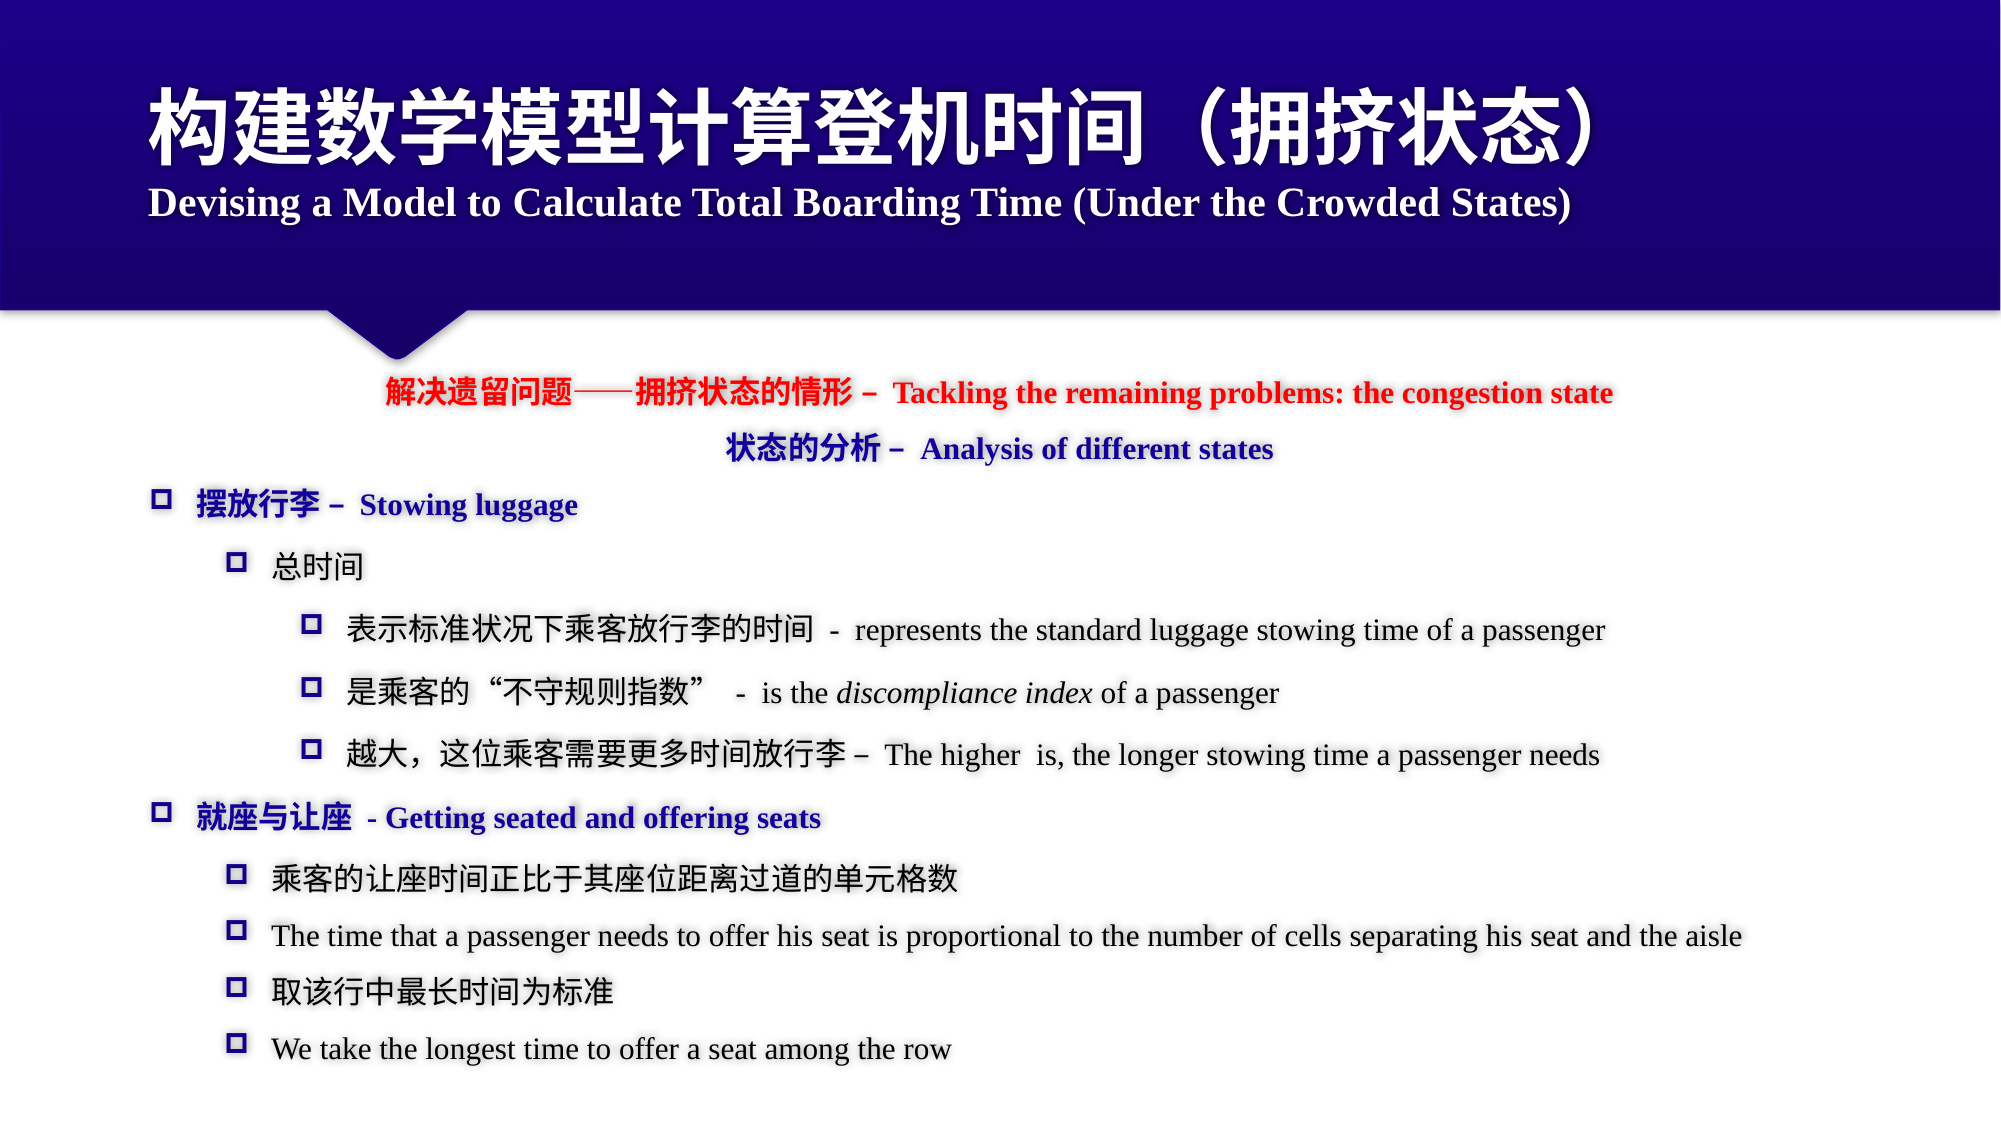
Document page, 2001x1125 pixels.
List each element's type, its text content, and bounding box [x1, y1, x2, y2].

title 构建数学模型计算登机时间（拥挤状态） Devising a Model to Calculate Total Boarding Time (Under the Crowded States) [132, 66, 1868, 233]
